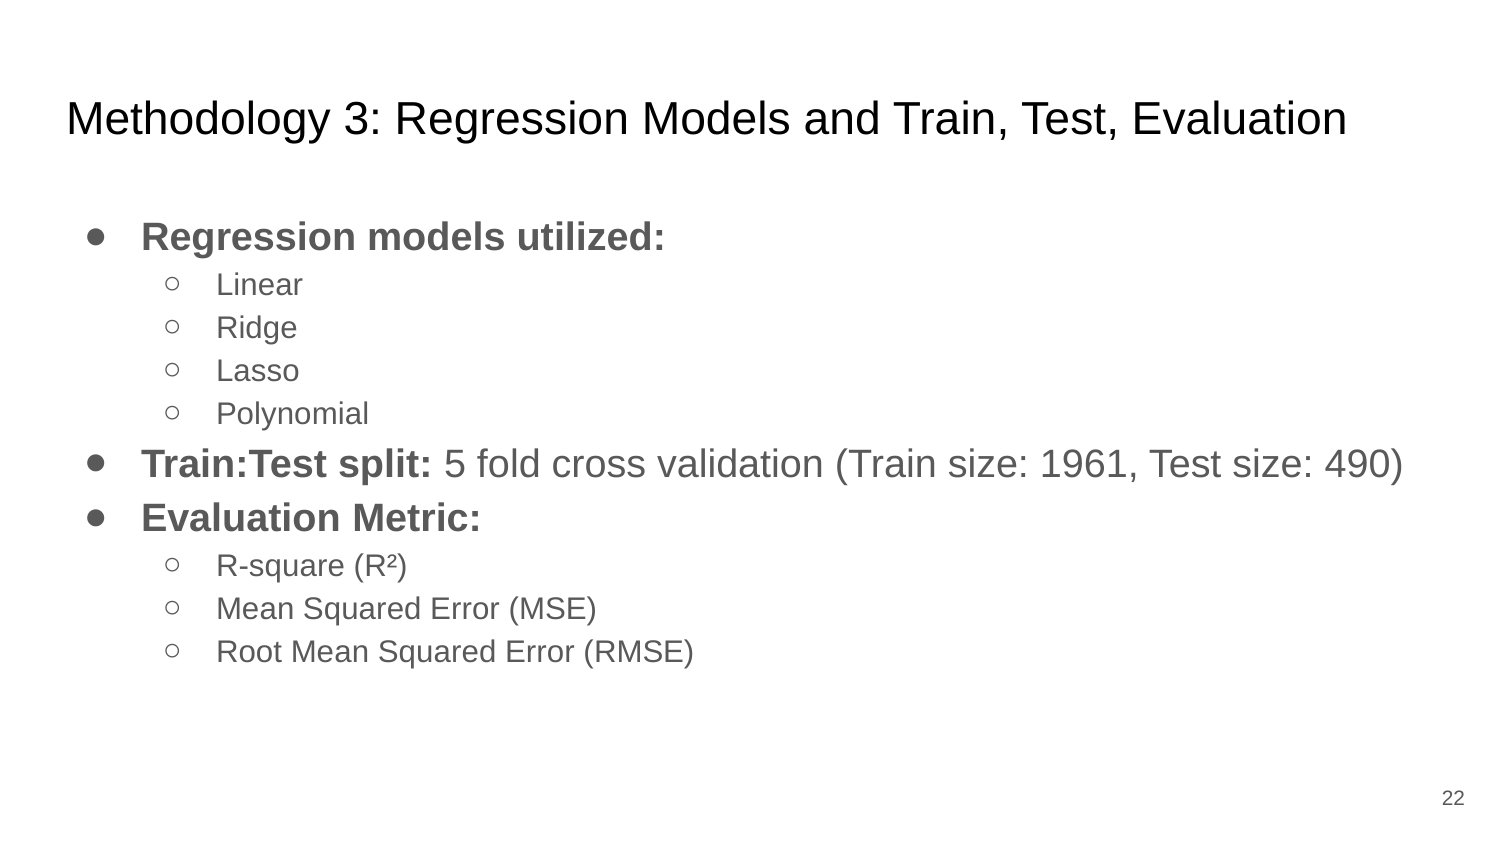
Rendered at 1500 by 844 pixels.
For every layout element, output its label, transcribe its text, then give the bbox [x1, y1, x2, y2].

slide_number ‹#› [1389, 764, 1480, 830]
list Regression models utilized: Linear Ridge Lasso Polynomial Train:Test split: 5 fold cross validation (Train size: 1961, Test size: 490) Evaluation Metric: R-square (R²) Mean Squared Error (MSE) Root Mean Squared Error (RMSE) [51, 189, 1449, 750]
title Methodology 3: Regression Models and Train, Test, Evaluation [51, 72, 1449, 167]
